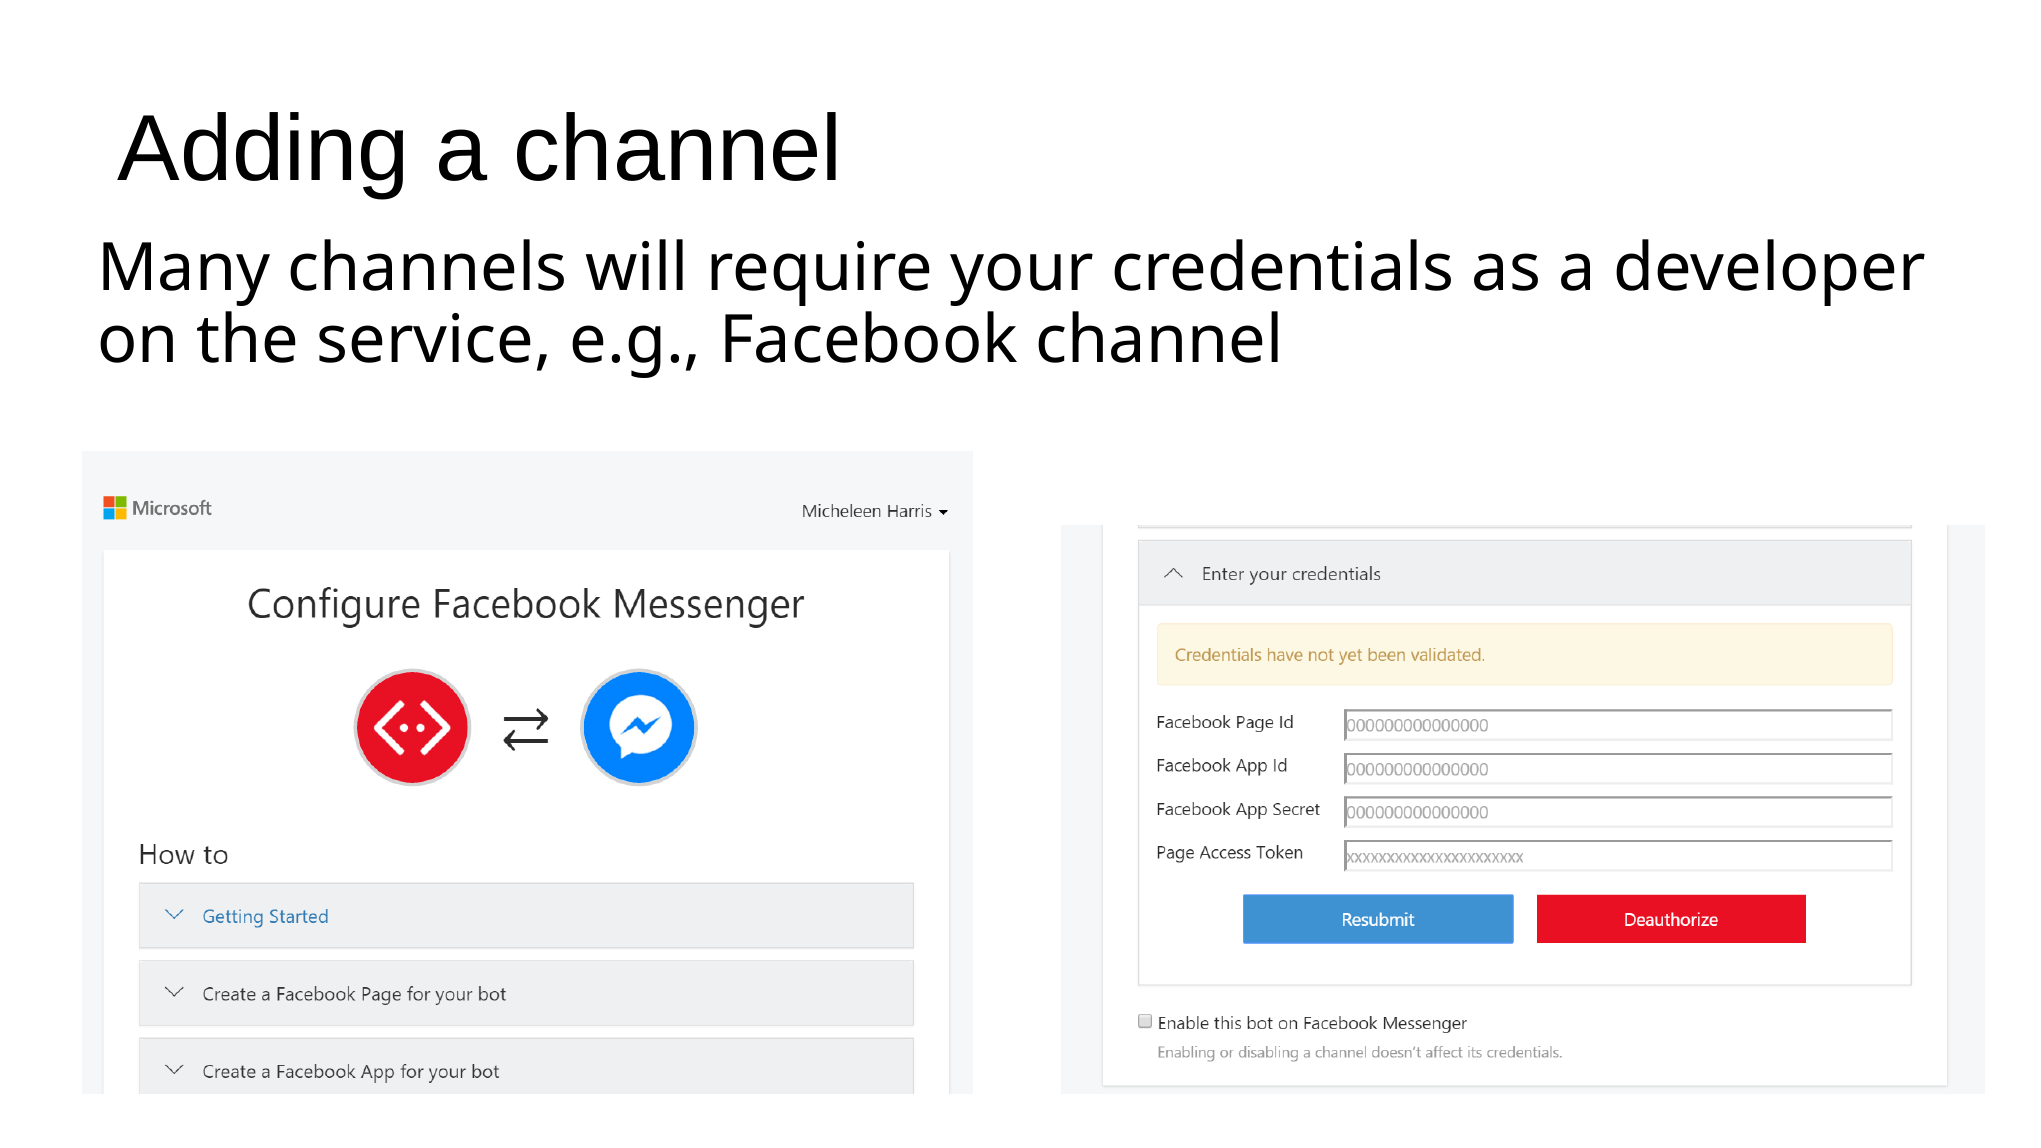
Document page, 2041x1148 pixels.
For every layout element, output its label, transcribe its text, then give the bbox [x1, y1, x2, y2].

picture [1061, 525, 1985, 1094]
picture [82, 451, 973, 1094]
list Many channels will require your credentials as a developer on the service, e.g., Facebook channel [82, 225, 2033, 558]
title Adding a channel [102, 39, 1921, 225]
